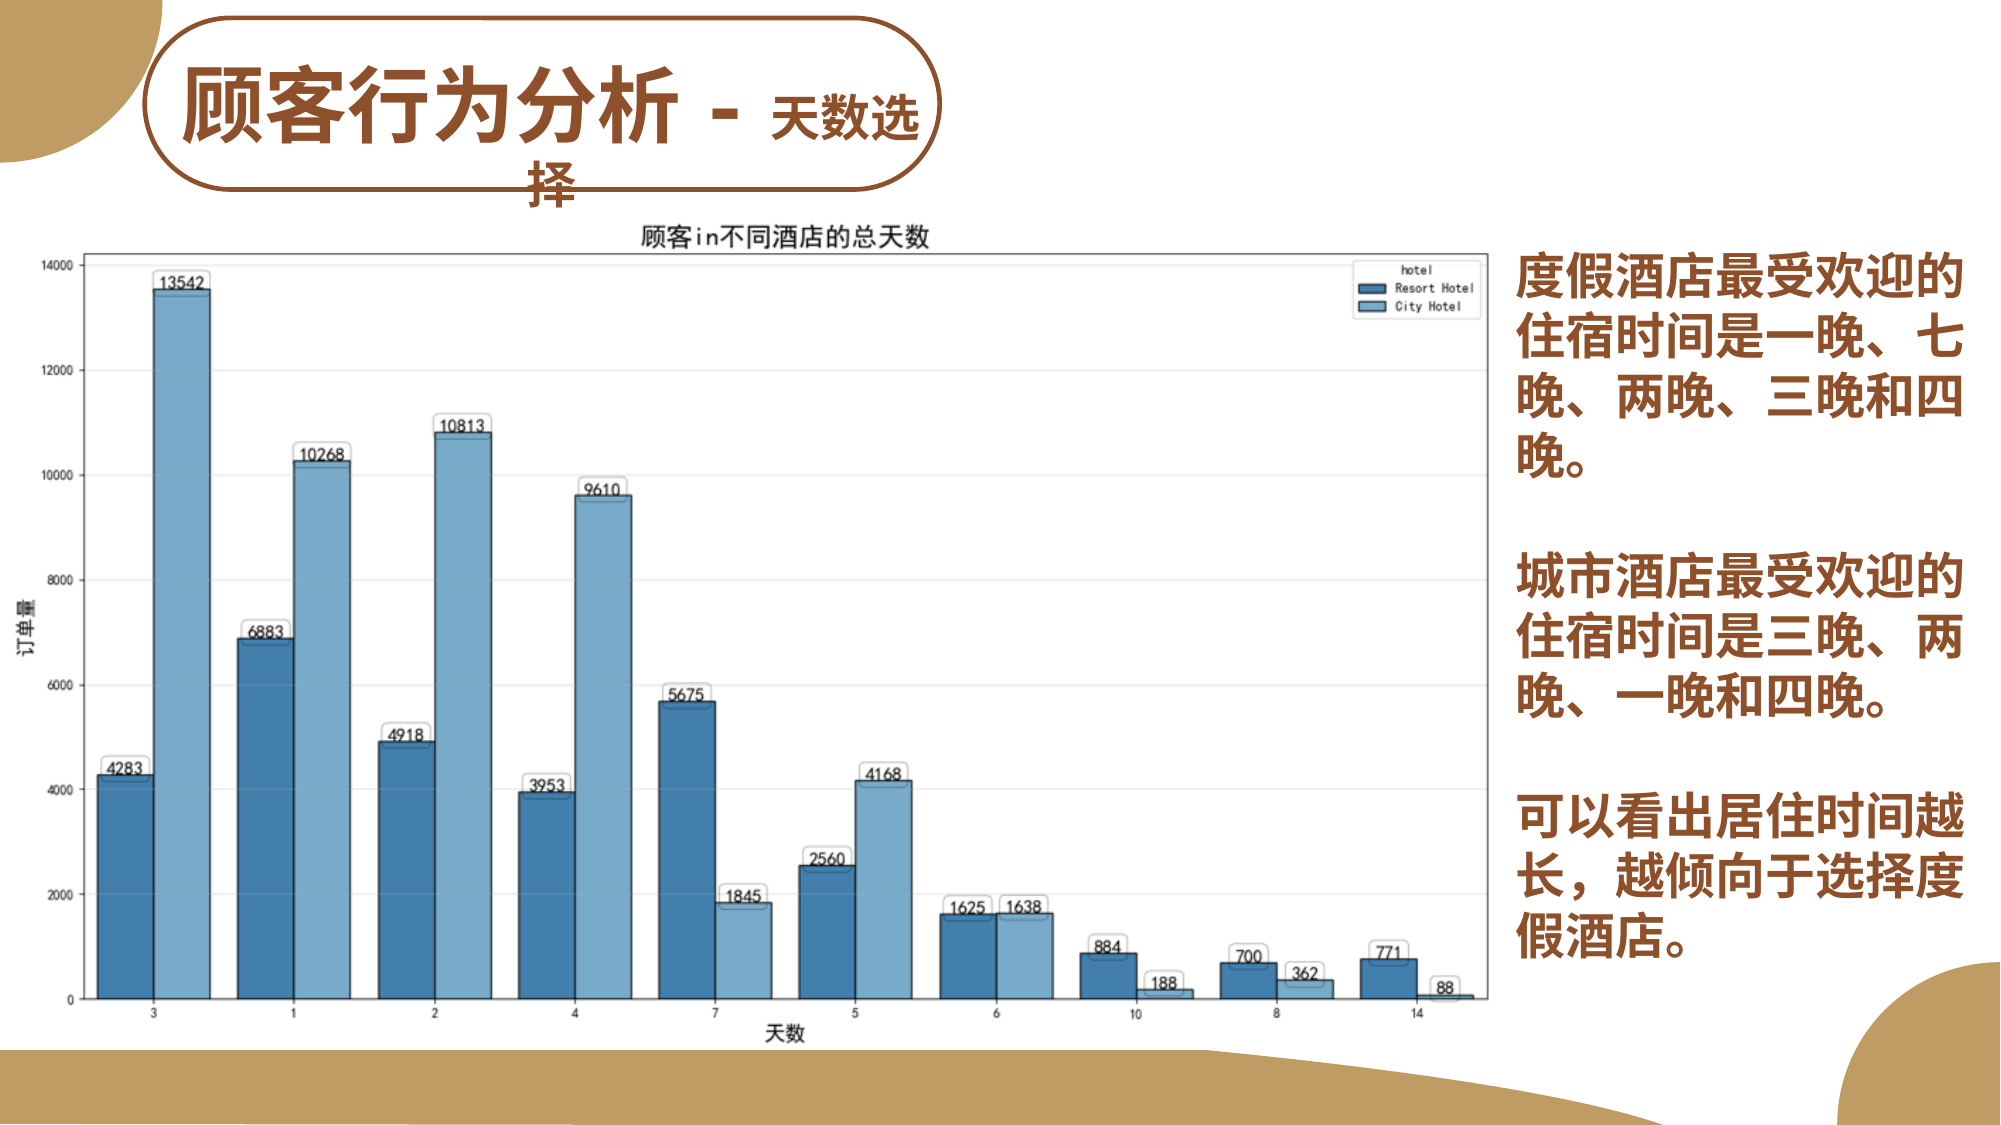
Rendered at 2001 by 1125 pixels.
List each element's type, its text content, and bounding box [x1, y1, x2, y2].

picture [0, 212, 1500, 1050]
text_box [1836, 961, 2000, 1125]
text_box 度假酒店最受欢迎的住宿时间是一晚、七晚、两晚、三晚和四晚。 城市酒店最受欢迎的住宿时间是三晚、两晚、一晚和四晚。 可以看出居住时间越长，越倾向于选择度假酒店。 [1500, 237, 1983, 1017]
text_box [144, 17, 940, 208]
text_box [0, 0, 164, 164]
text_box [0, 1050, 1667, 1125]
